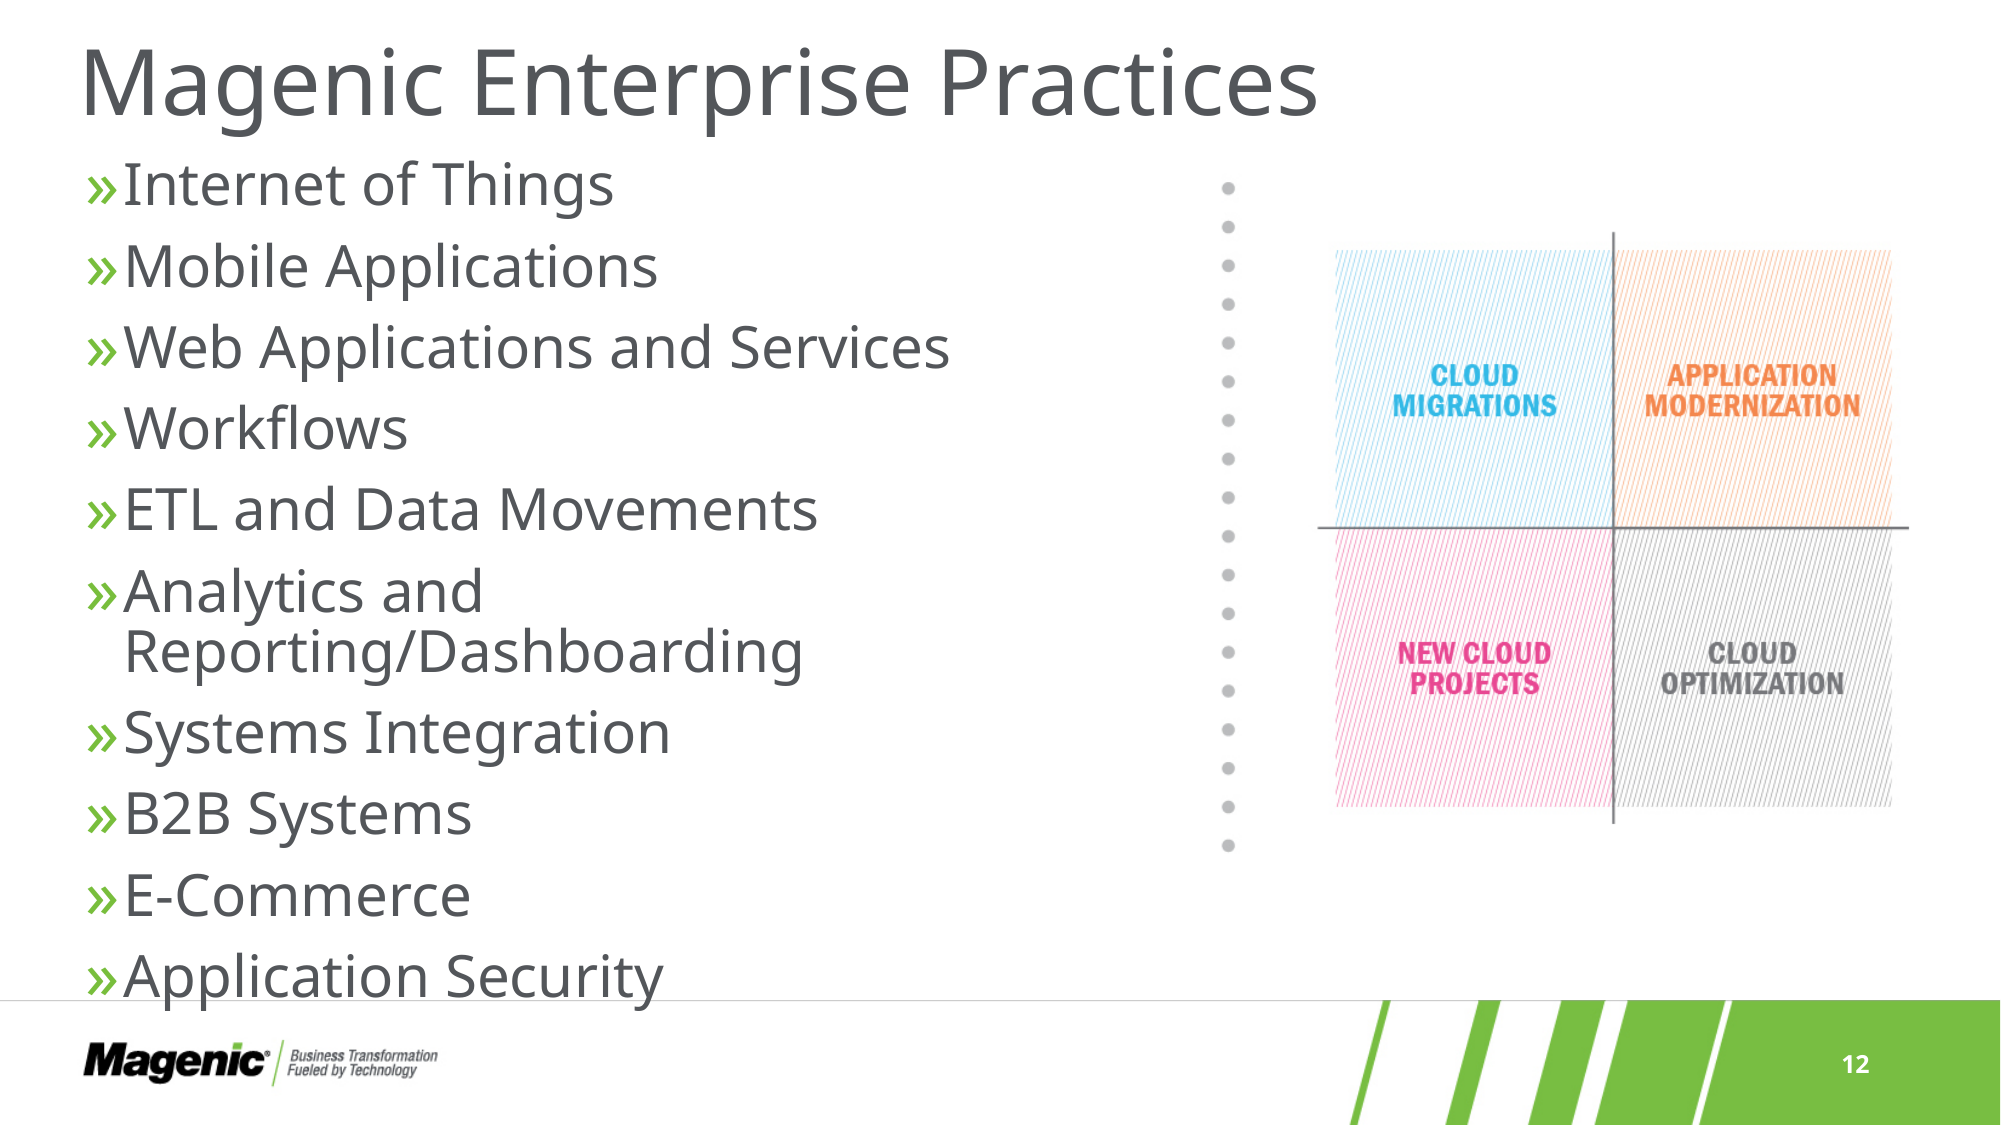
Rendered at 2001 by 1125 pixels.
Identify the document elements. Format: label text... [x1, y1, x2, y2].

title Magenic Enterprise Practices [63, 41, 1938, 131]
list Internet of Things Mobile Applications Web Applications and Services Workflows ETL and Data Movements Analytics and Reporting/Dashboarding Systems Integration B2B Systems E-Commerce Application Security [70, 149, 1156, 939]
picture [0, 0, 2001, 1125]
